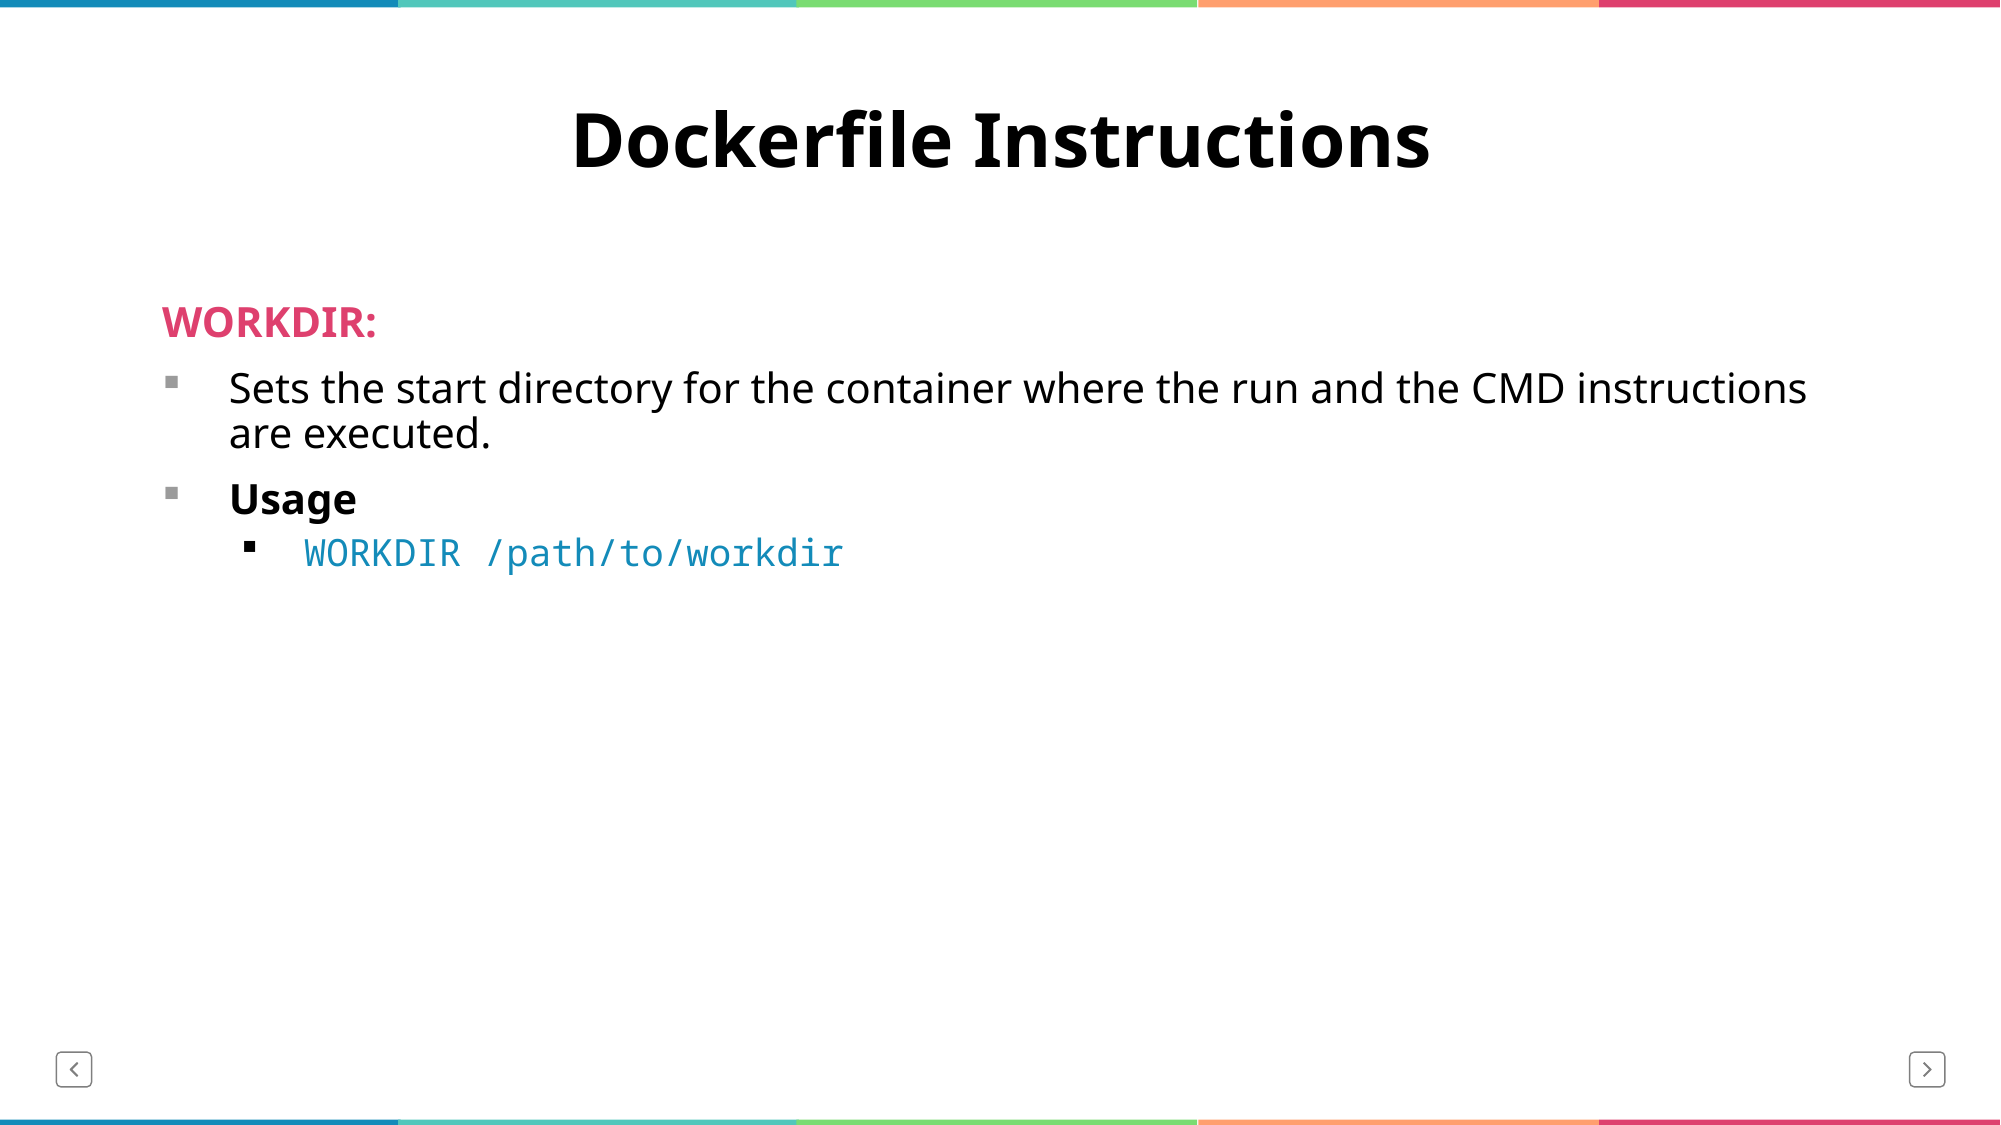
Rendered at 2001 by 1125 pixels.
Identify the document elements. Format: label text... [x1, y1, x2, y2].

list WORKDIR: Sets the start directory for the container where the run and the CMD instructions are executed. Usage WORKDIR /path/to/workdir [138, 294, 1864, 965]
title Dockerfile Instructions [138, 68, 1864, 219]
